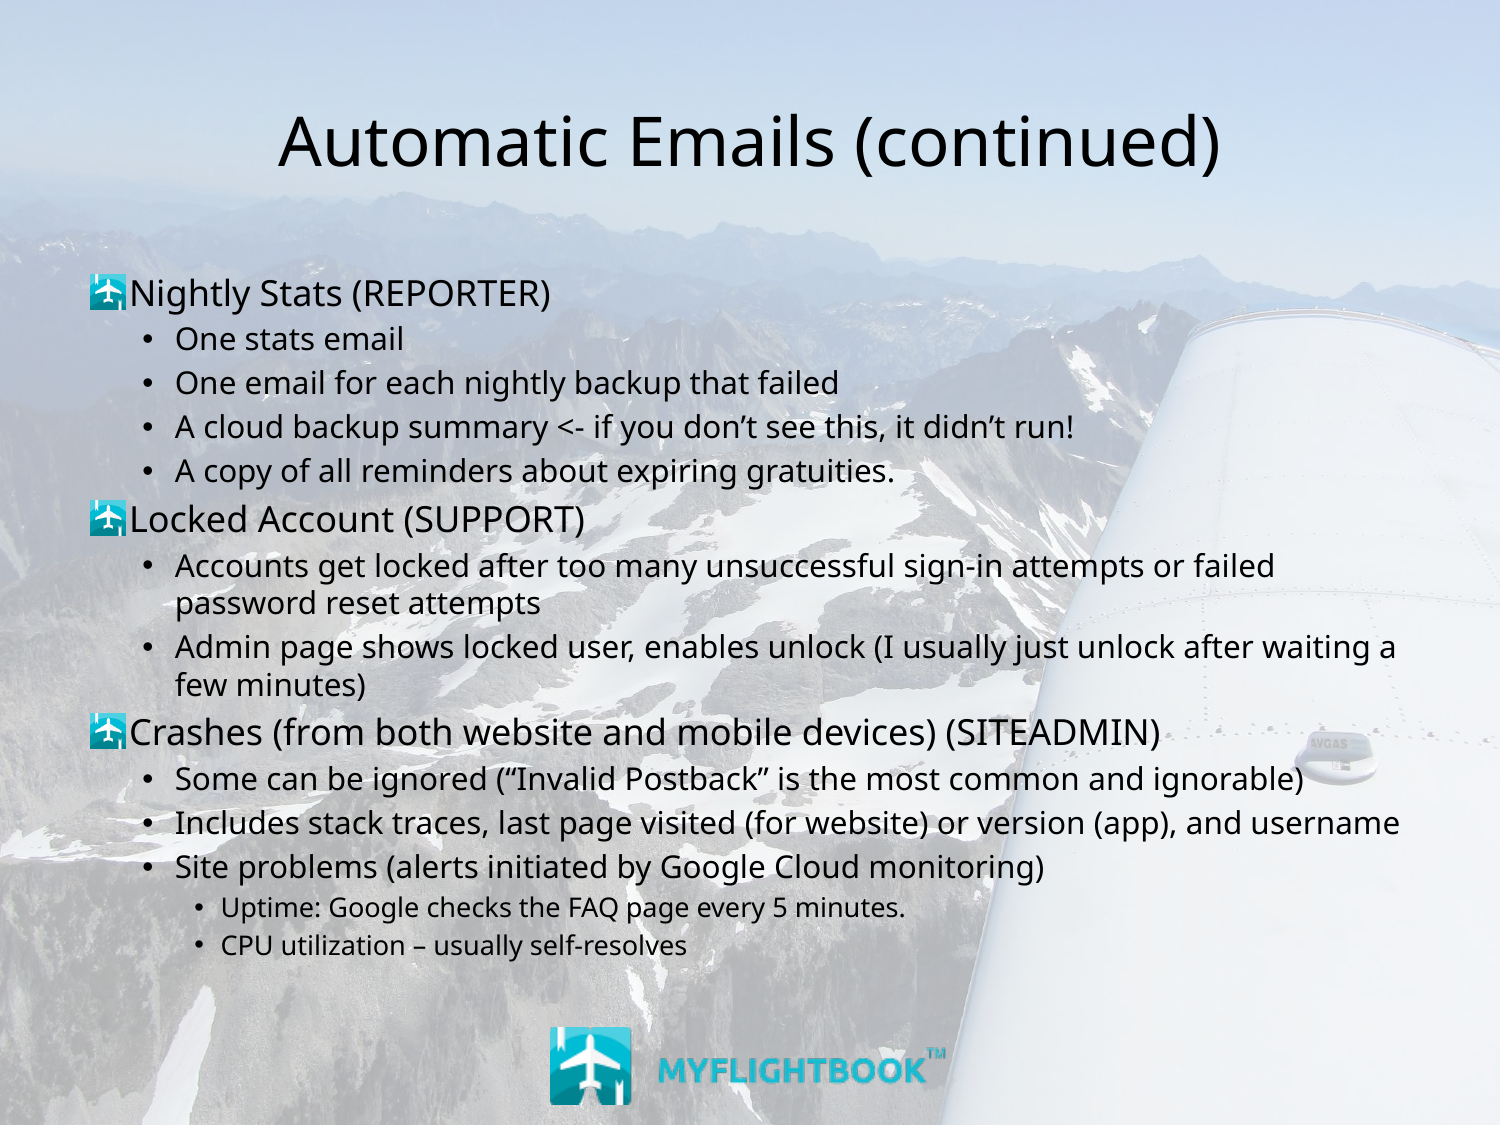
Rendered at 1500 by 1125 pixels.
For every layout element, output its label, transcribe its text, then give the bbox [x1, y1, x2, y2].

picture [550, 1027, 950, 1105]
picture [90, 713, 126, 749]
picture [90, 274, 126, 310]
picture [90, 500, 126, 536]
list Nightly Stats (REPORTER) One stats email One email for each nightly backup that failed A cloud backup summary <- if you don’t see this, it didn’t run! A copy of all reminders about expiring gratuities. Locked Account (SUPPORT) Accounts get locked after too many unsuccessful sign-in attempts or failed password reset attempts Admin page shows locked user, enables unlock (I usually just unlock after waiting a few minutes) Crashes (from both website and mobile devices) (SITEADMIN) Some can be ignored (“Invalid Postback” is the most common and ignorable) Includes stack traces, last page visited (for website) or version (app), and username Site problems (alerts initiated by Google Cloud monitoring) Uptime: Google checks the FAQ page every 5 minutes. CPU utilization – usually self-resolves [75, 262, 1425, 1005]
title Automatic Emails (continued) [75, 45, 1425, 233]
